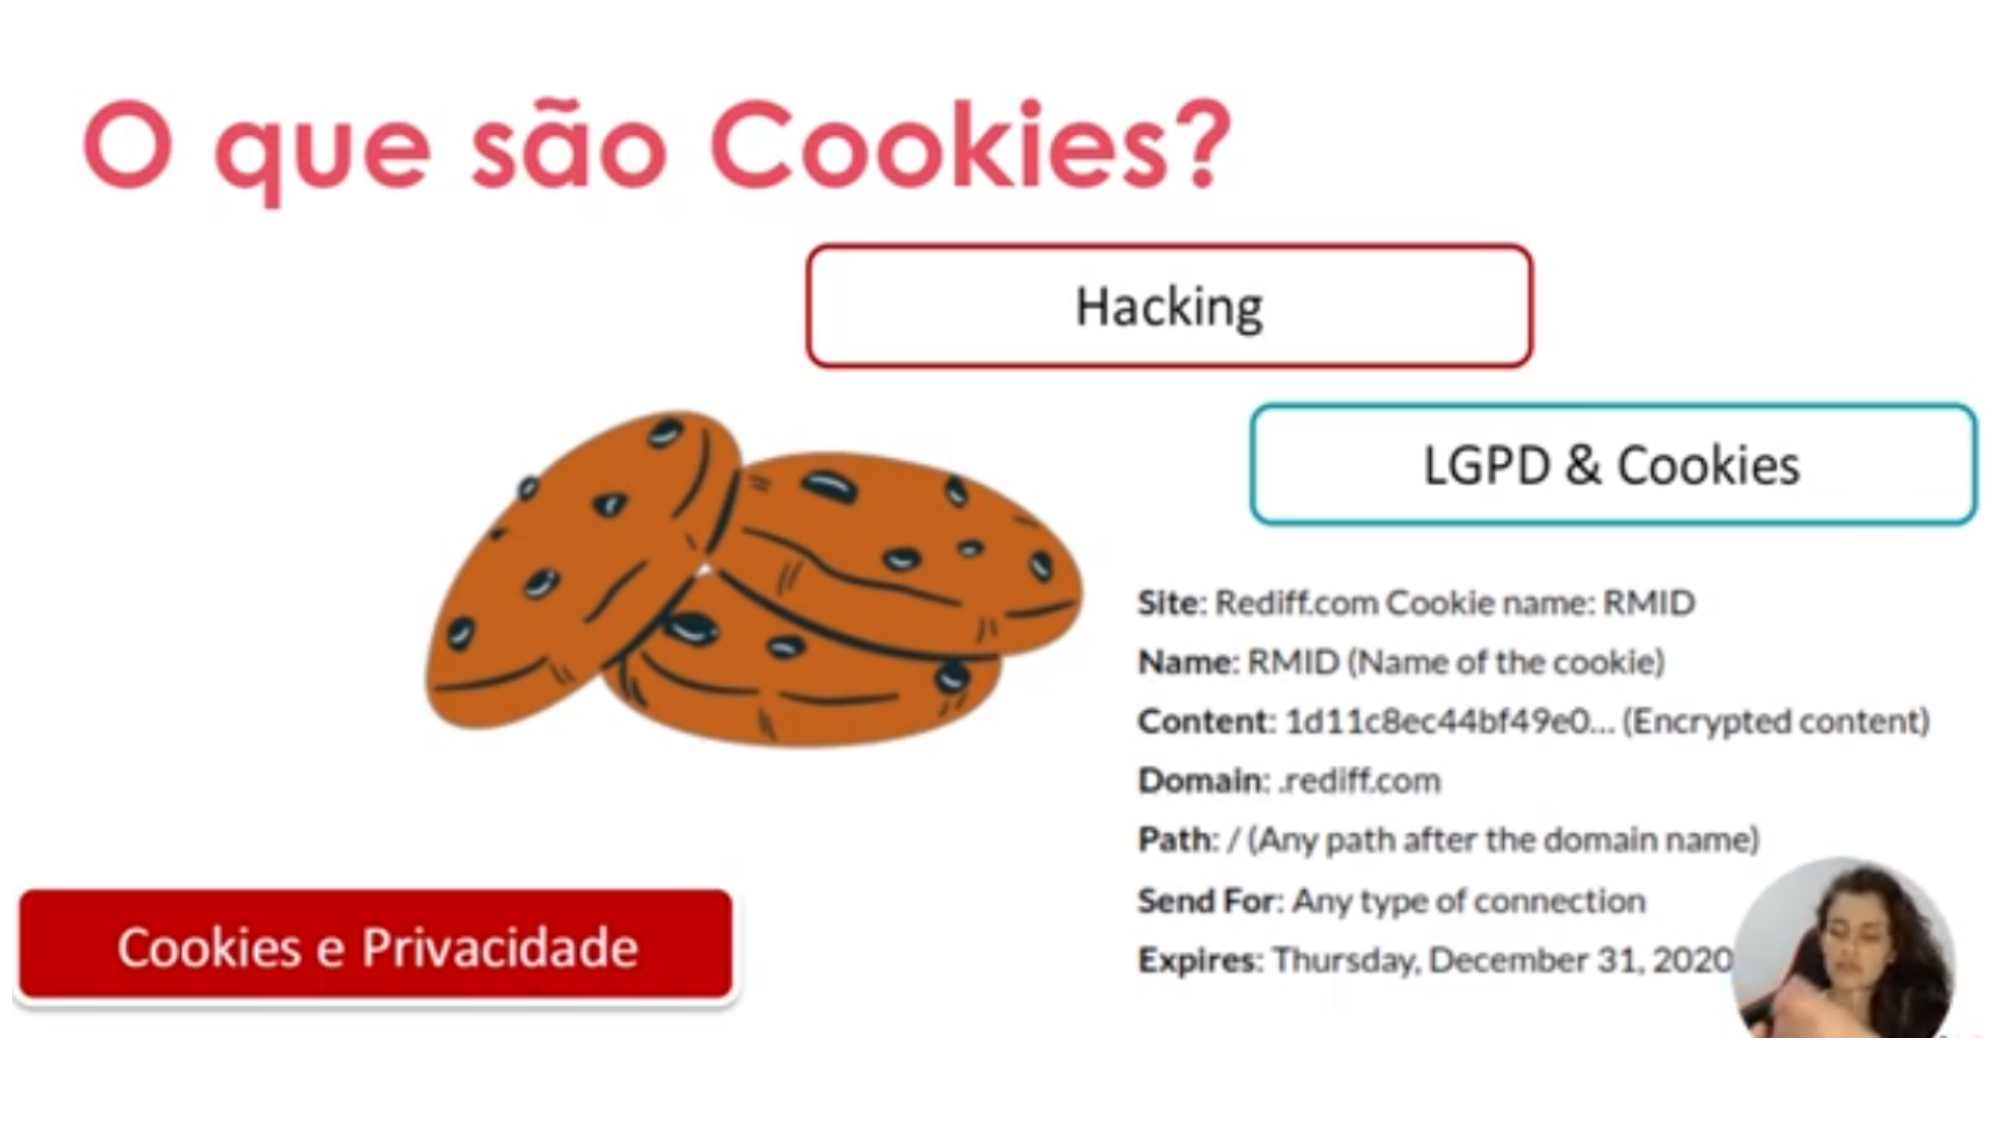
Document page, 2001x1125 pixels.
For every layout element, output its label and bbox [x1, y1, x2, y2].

picture [12, 87, 1988, 1038]
